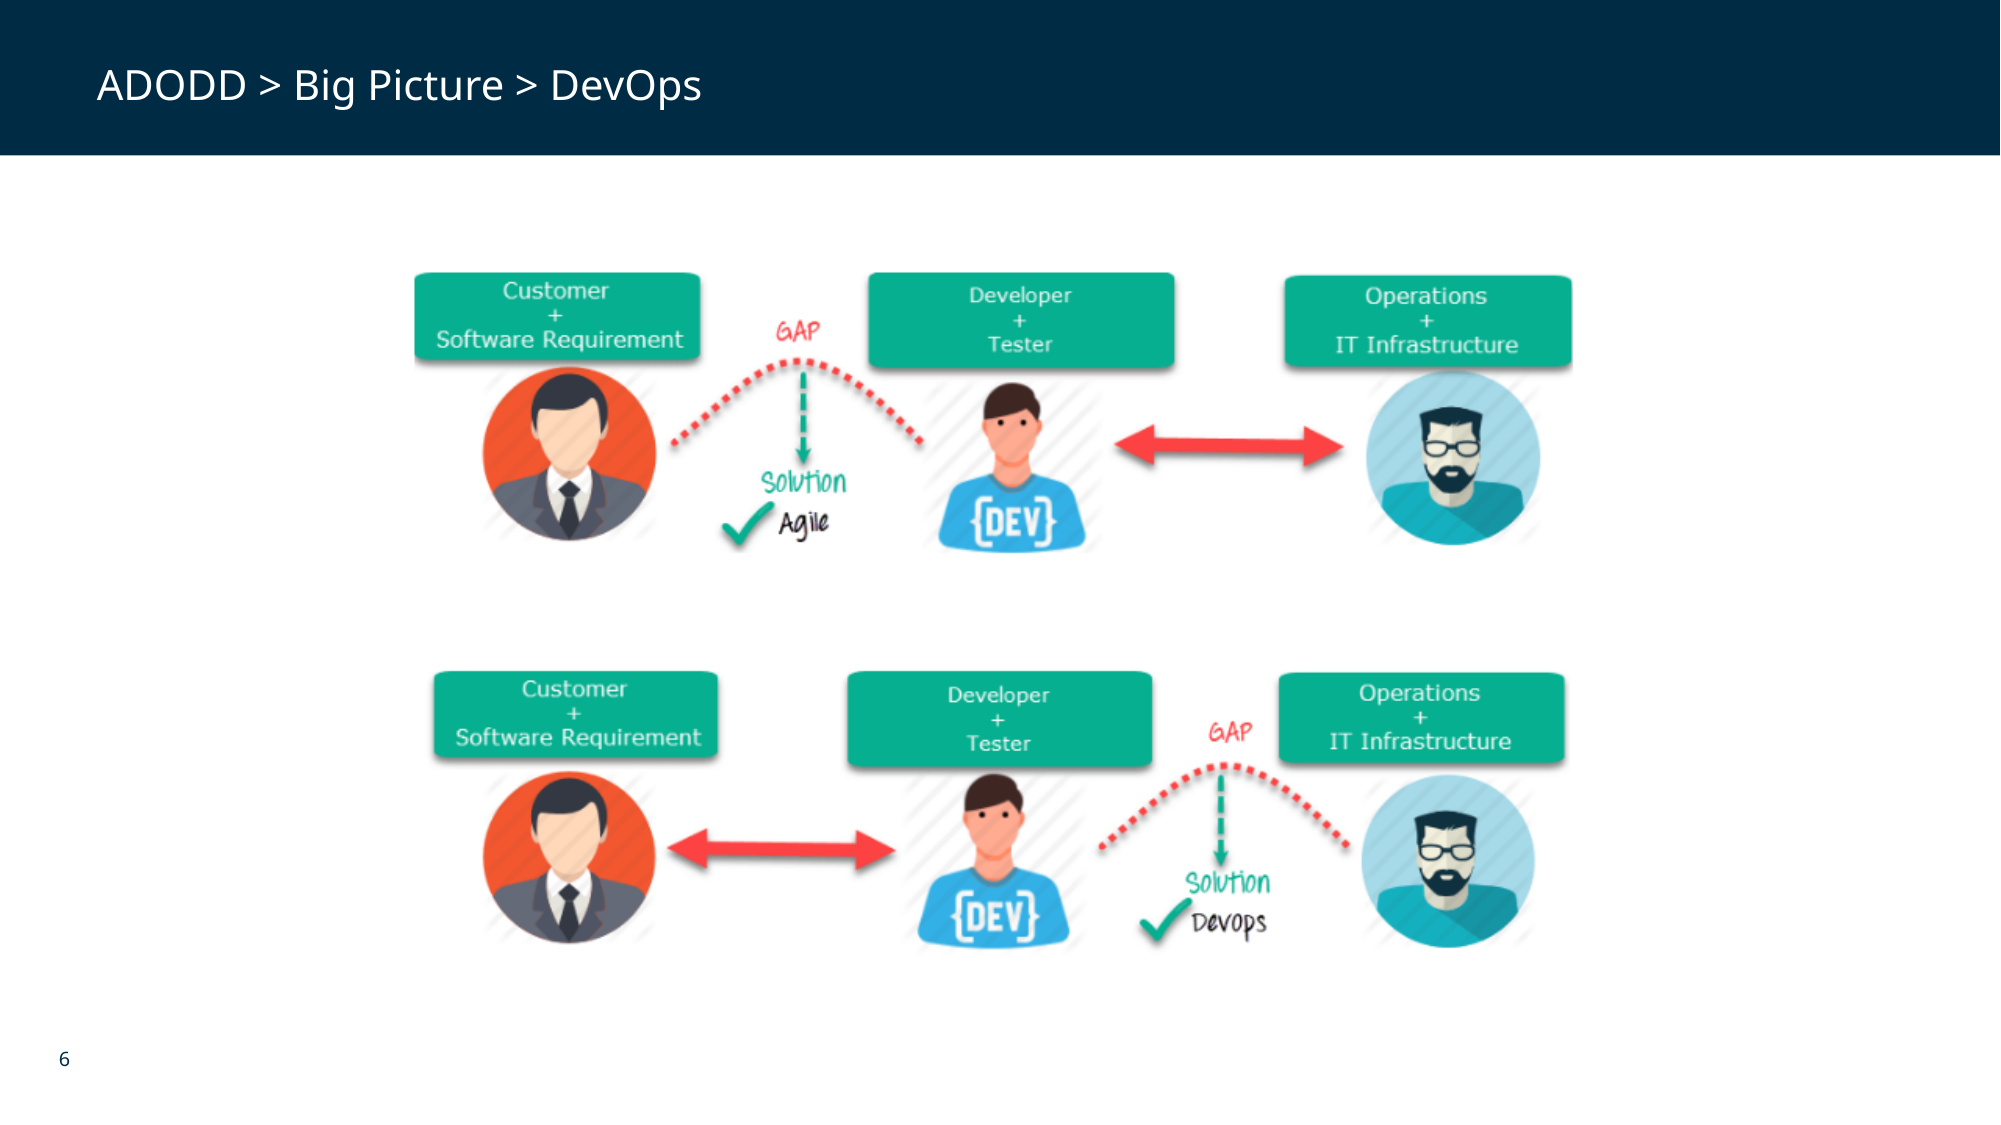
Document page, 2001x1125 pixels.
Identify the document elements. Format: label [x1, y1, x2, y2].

picture [395, 254, 1606, 583]
text_box [0, 0, 2000, 156]
picture [394, 650, 1606, 984]
